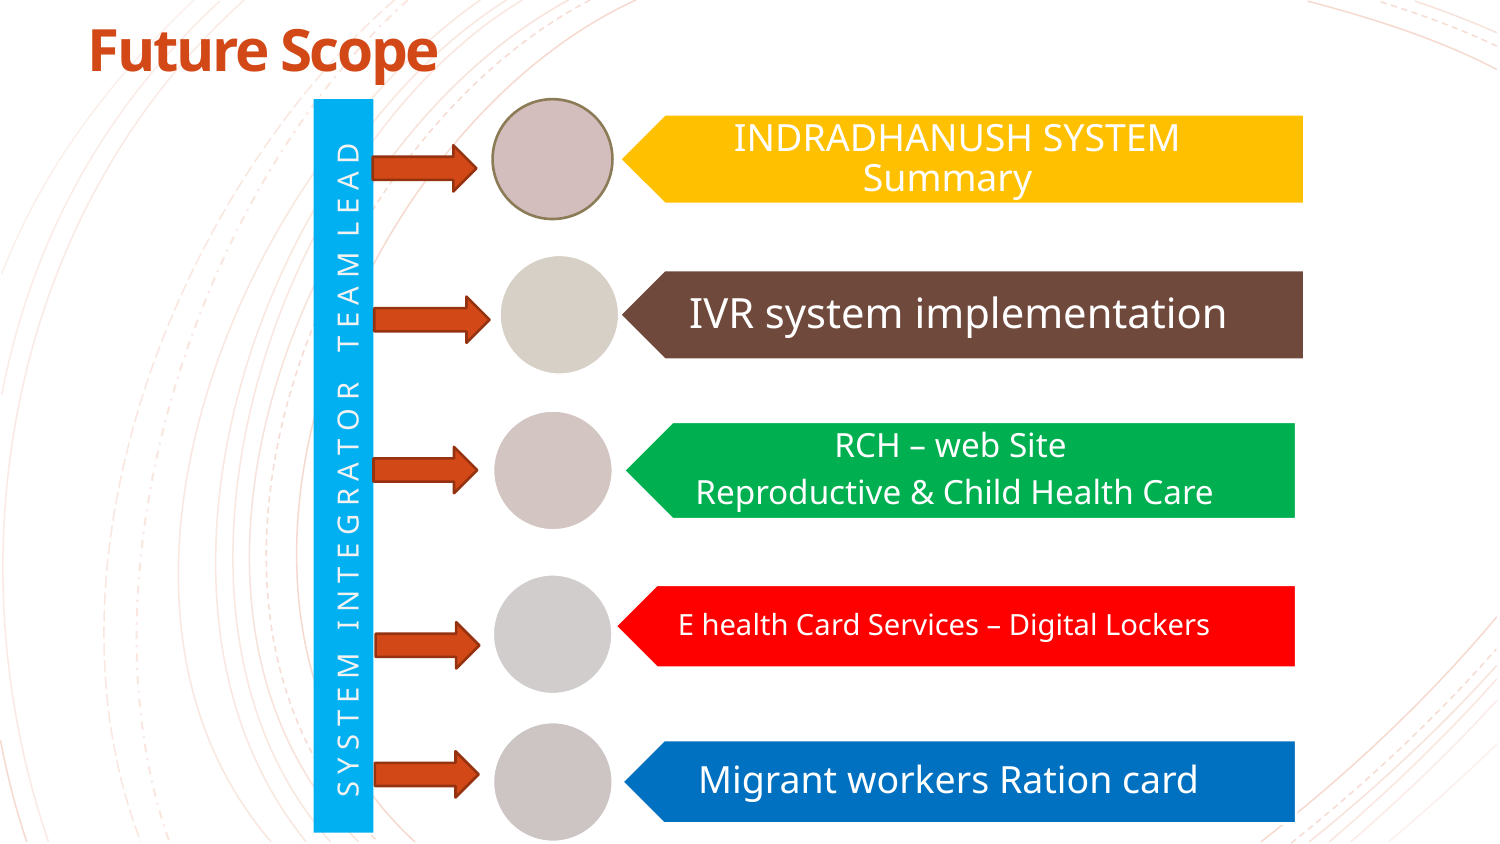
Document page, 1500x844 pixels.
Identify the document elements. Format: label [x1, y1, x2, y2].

text_box [361, 98, 1405, 843]
text_box [0, 0, 1498, 844]
